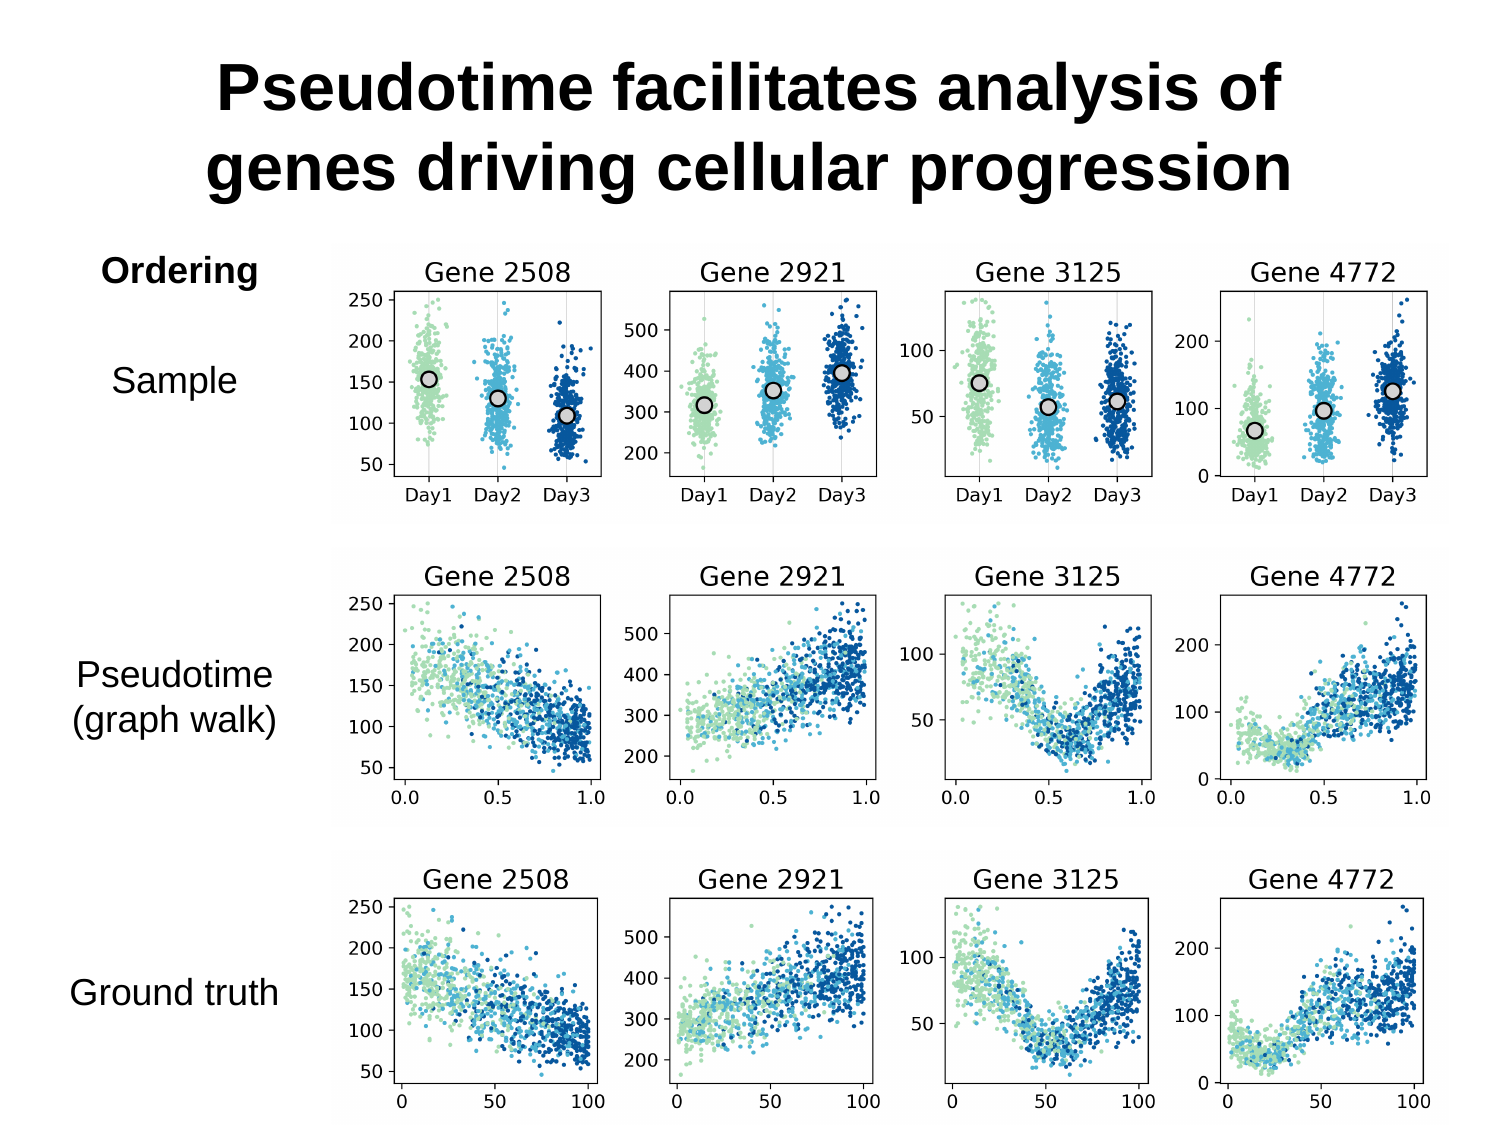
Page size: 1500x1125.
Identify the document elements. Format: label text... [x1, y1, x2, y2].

text_box Ordering [85, 238, 275, 299]
picture [331, 243, 1449, 524]
picture [331, 850, 1449, 1125]
text_box Ground truth [54, 960, 295, 1020]
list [331, 547, 1449, 827]
text_box Pseudotime facilitates analysis of genes driving cellular progression [144, 36, 1356, 212]
text_box Pseudotime (graph walk) [41, 642, 309, 748]
text_box Sample [96, 349, 253, 409]
